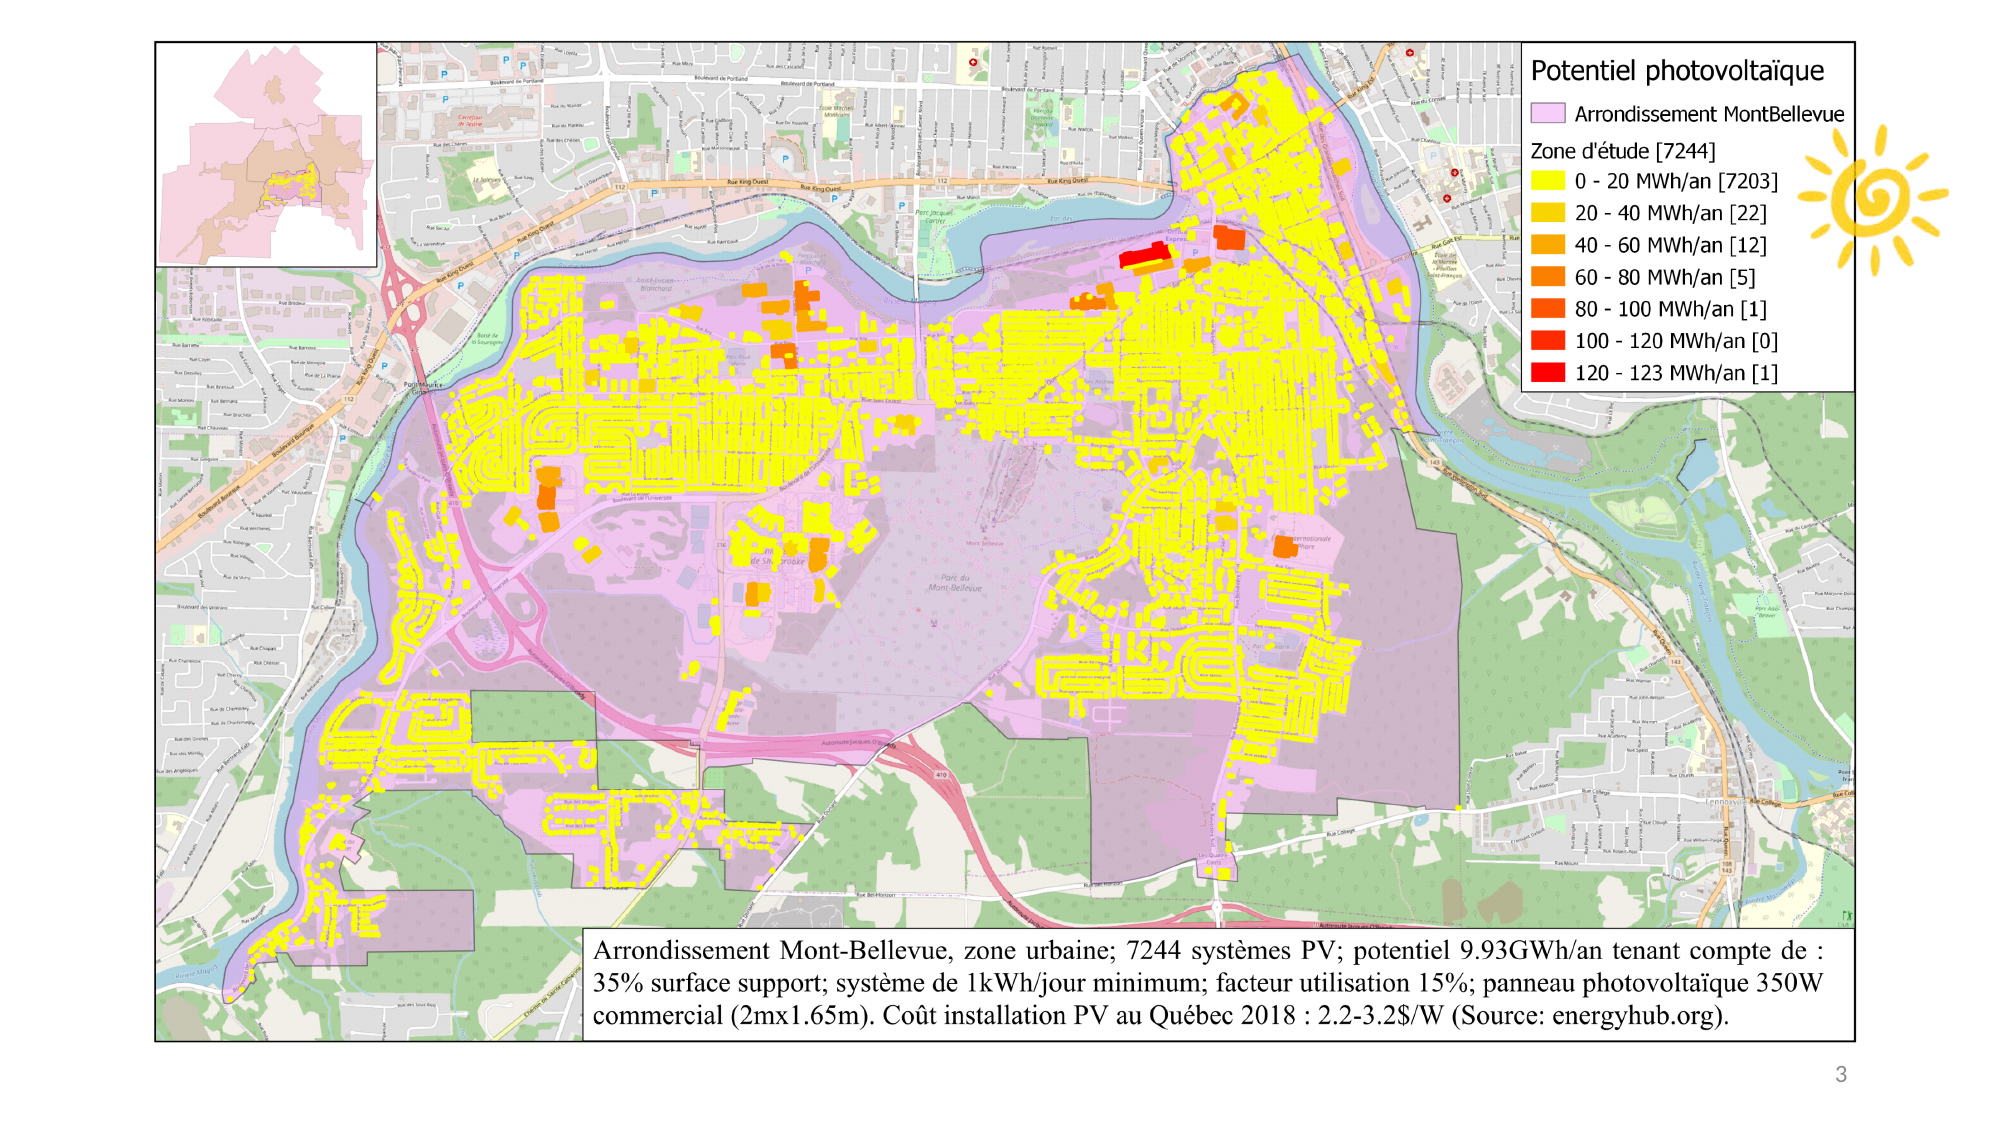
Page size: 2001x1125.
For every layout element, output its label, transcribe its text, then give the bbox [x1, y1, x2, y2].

slide_number 3 [1412, 1061, 1863, 1103]
picture [126, 0, 1950, 1061]
